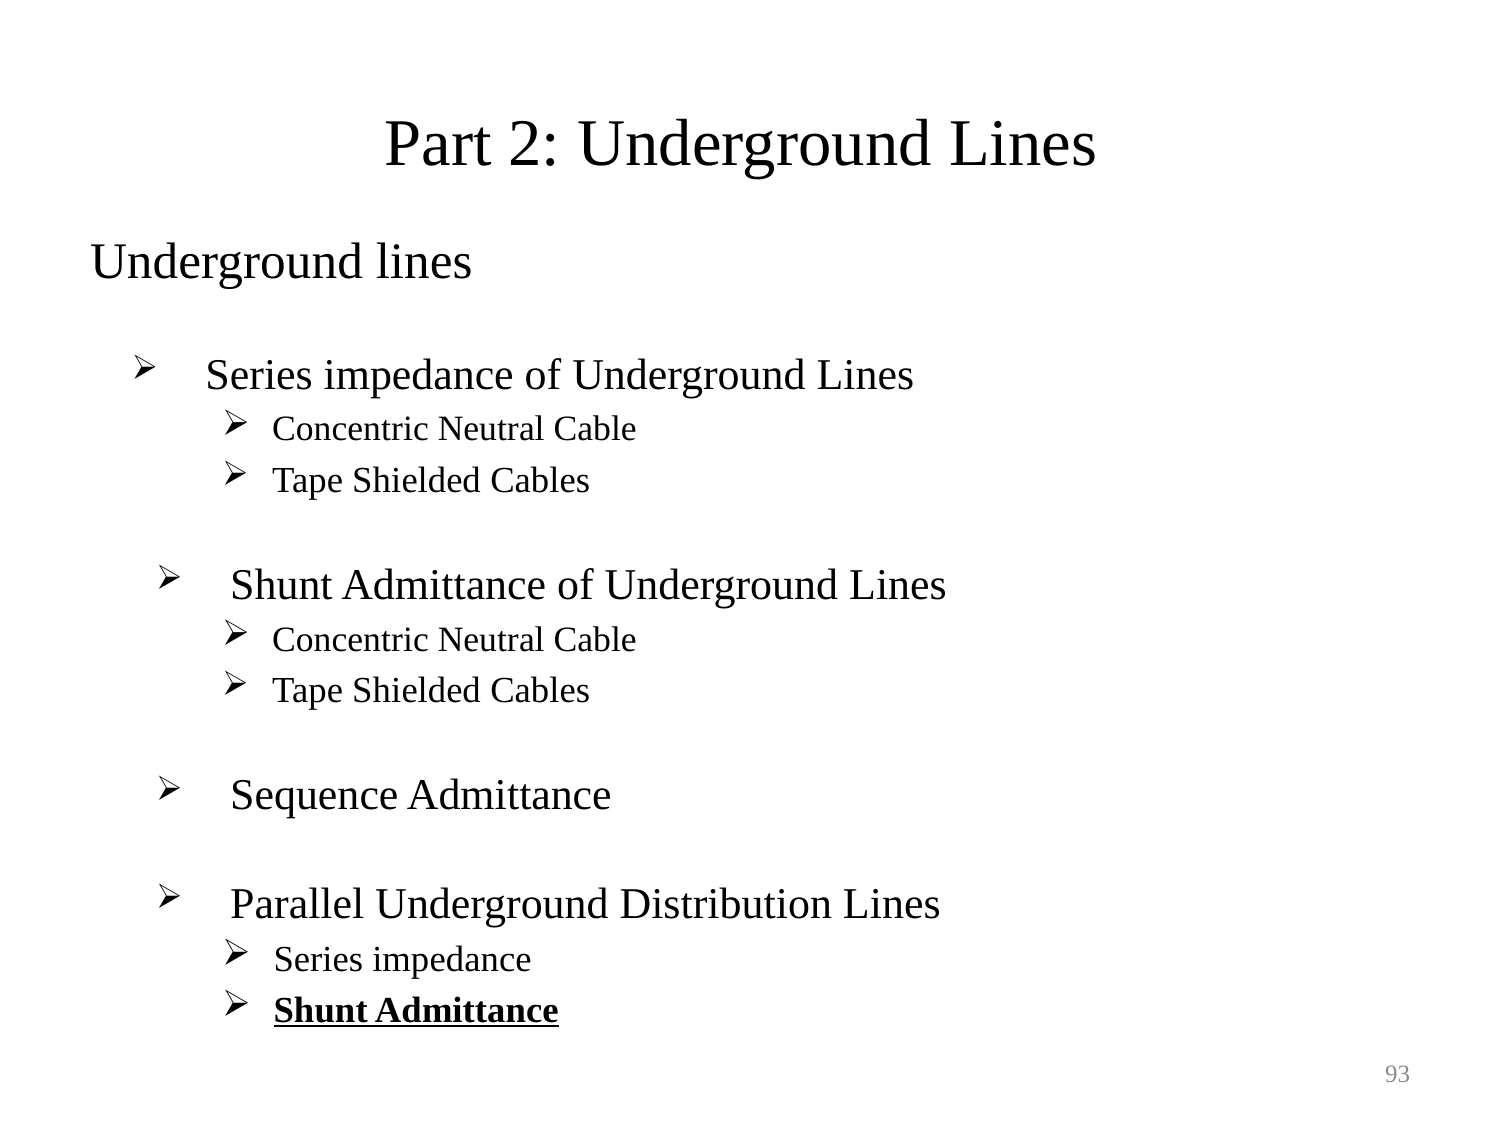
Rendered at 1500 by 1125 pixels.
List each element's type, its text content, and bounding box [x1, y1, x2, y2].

title Part 2: Underground Lines [75, 45, 1425, 220]
list Underground lines Series impedance of Underground Lines Concentric Neutral Cable Tape Shielded Cables Shunt Admittance of Underground Lines Concentric Neutral Cable Tape Shielded Cables Sequence Admittance Parallel Underground Distribution Lines Series impedance Shunt Admittance [75, 220, 1425, 1038]
slide_number 93 [1074, 1042, 1425, 1103]
